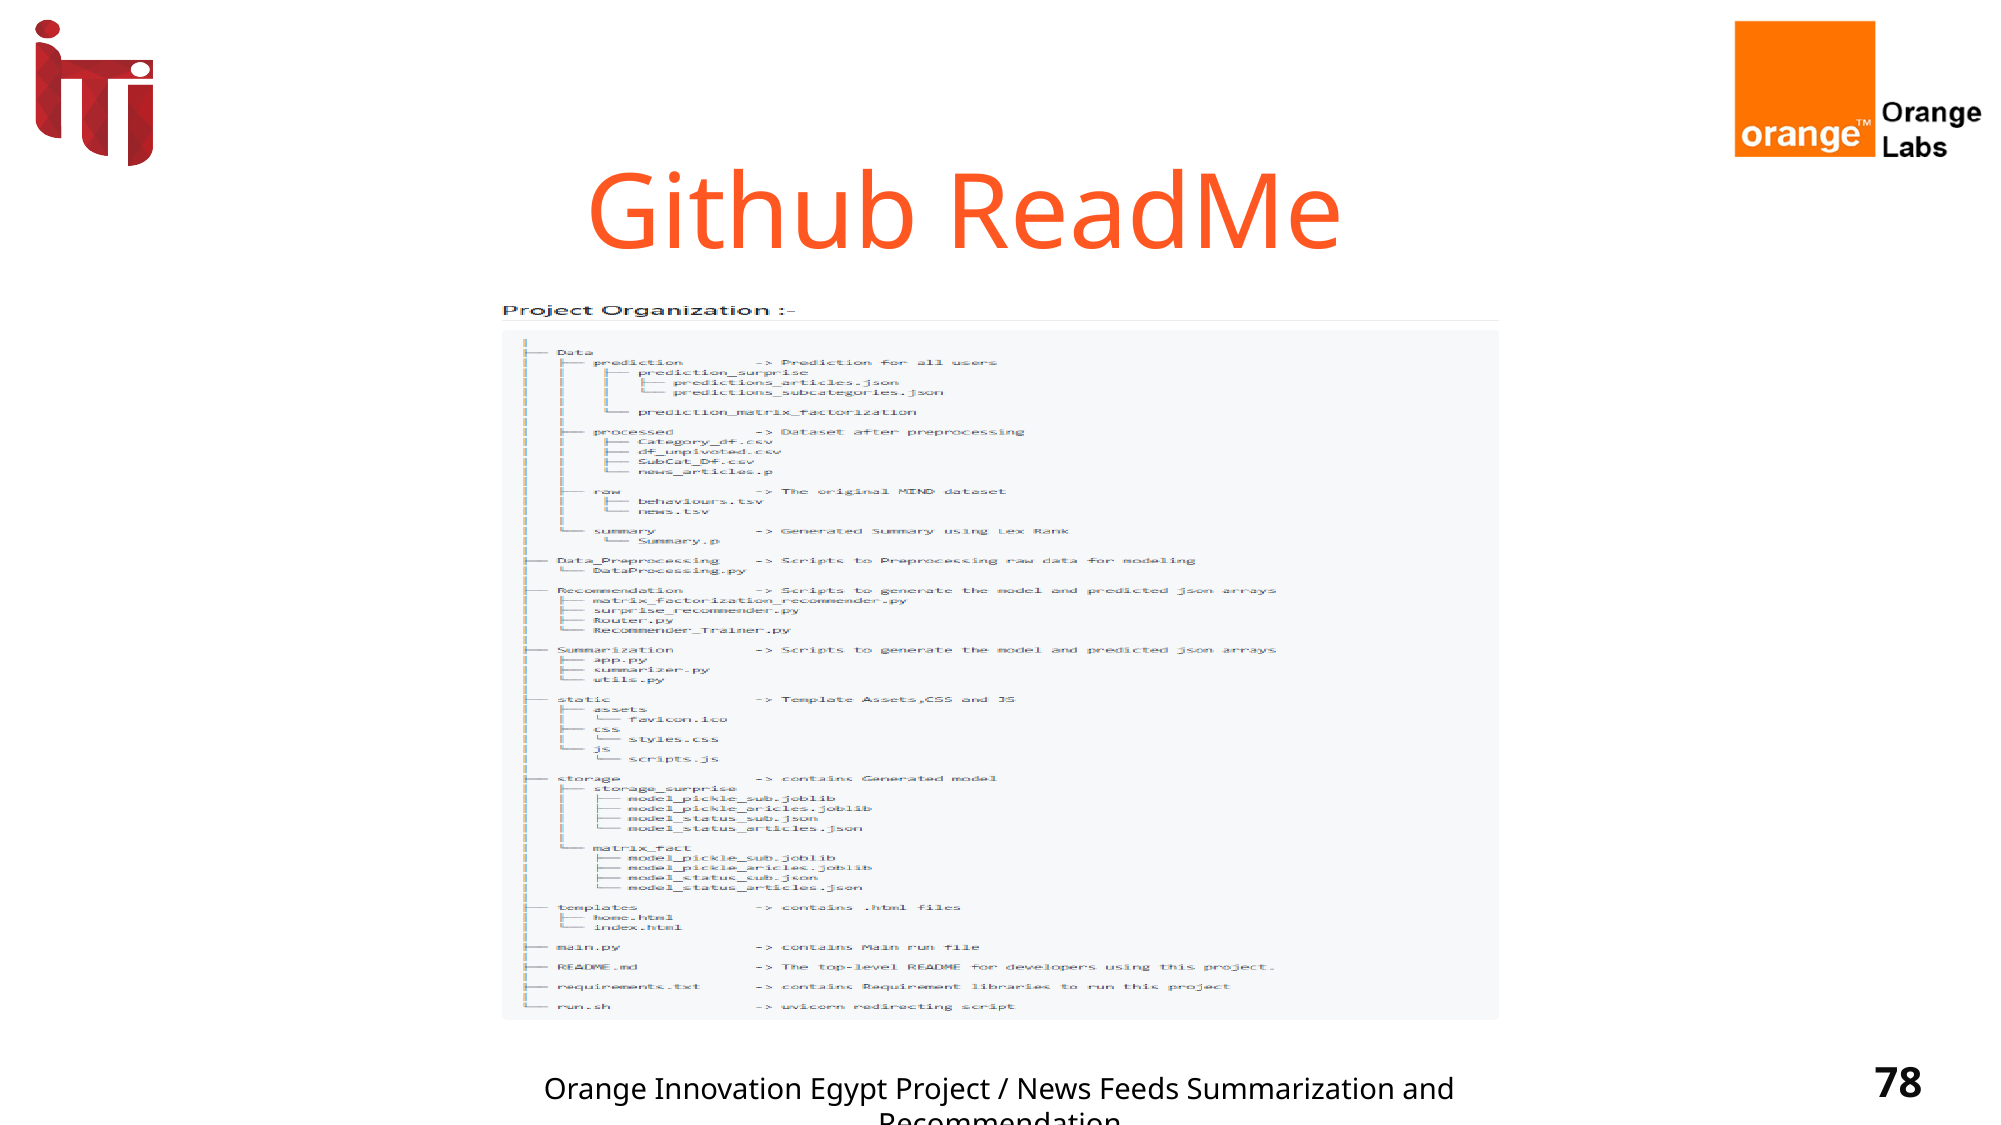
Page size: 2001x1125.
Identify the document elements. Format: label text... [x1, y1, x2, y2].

picture [472, 297, 1528, 1031]
title Github ReadMe [168, 96, 1763, 342]
slide_number ‹#› [1777, 1061, 1938, 1107]
picture [1712, 12, 2000, 166]
picture [24, 0, 169, 166]
